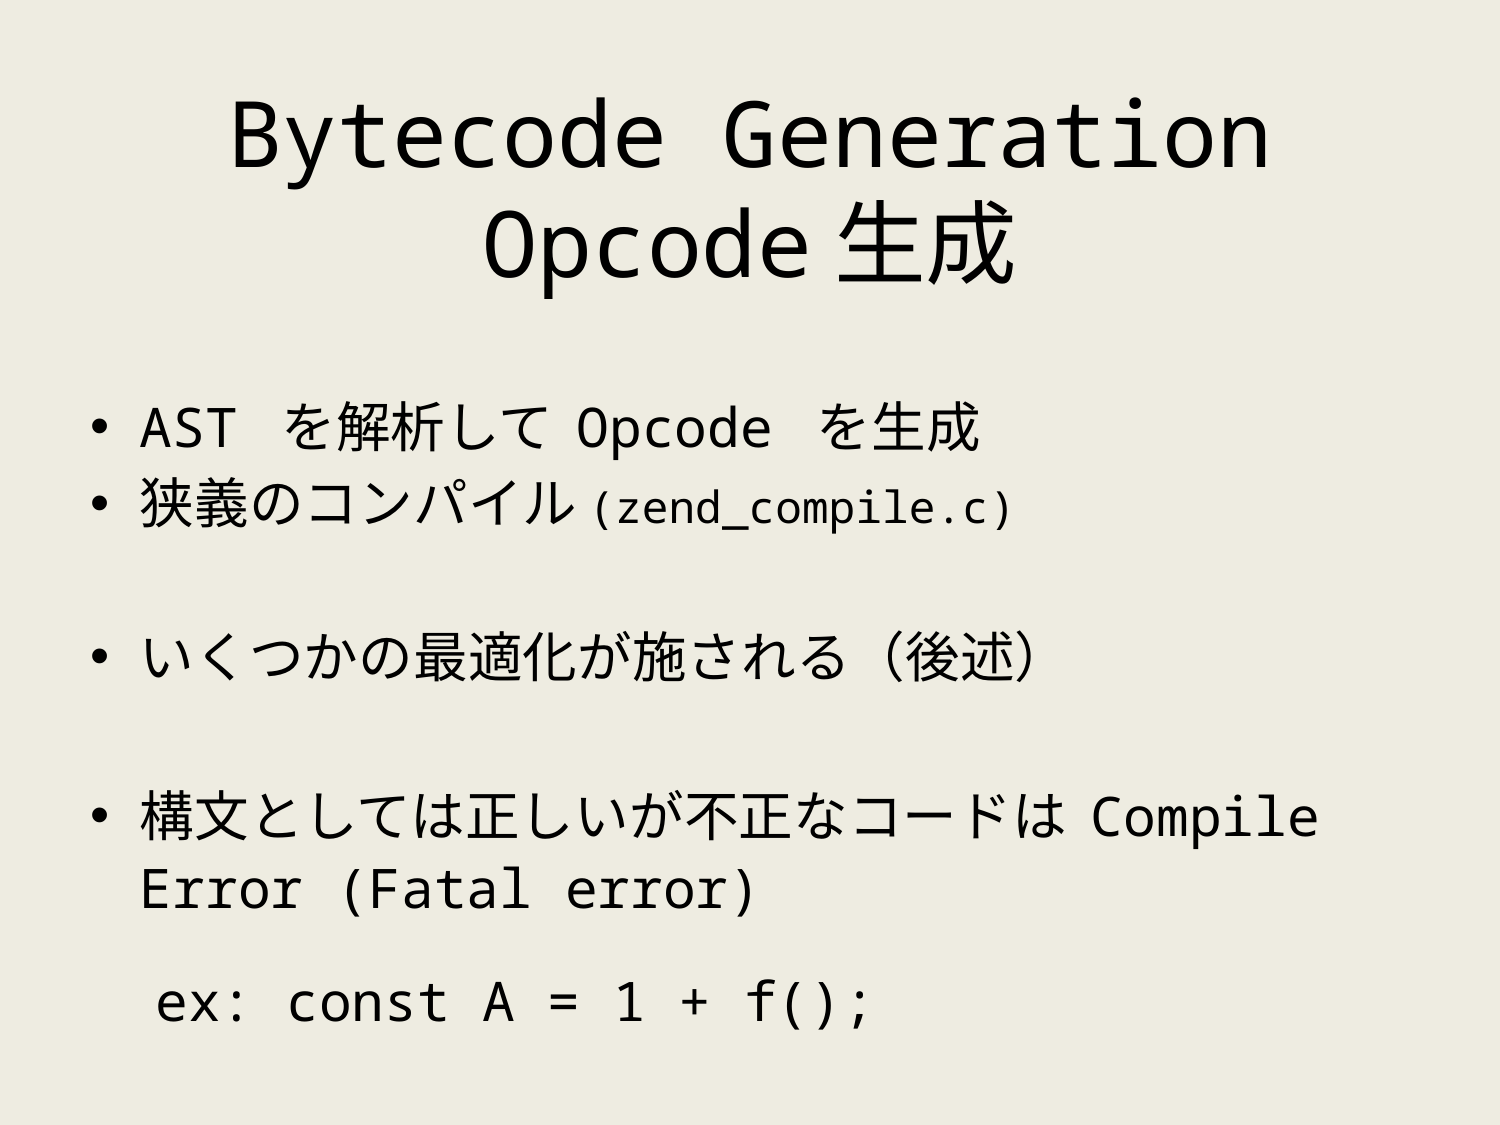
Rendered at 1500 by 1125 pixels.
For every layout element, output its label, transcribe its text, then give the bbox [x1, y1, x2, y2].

list AST を解析して Opcode を生成 狭義のコンパイル(zend_compile.c) いくつかの最適化が施される（後述） 構文としては正しいが不正なコードは Compile Error (Fatal error) ex: const A = 1 + f(); [75, 385, 1425, 1047]
title Bytecode Generation Opcode生成 [75, 45, 1425, 327]
